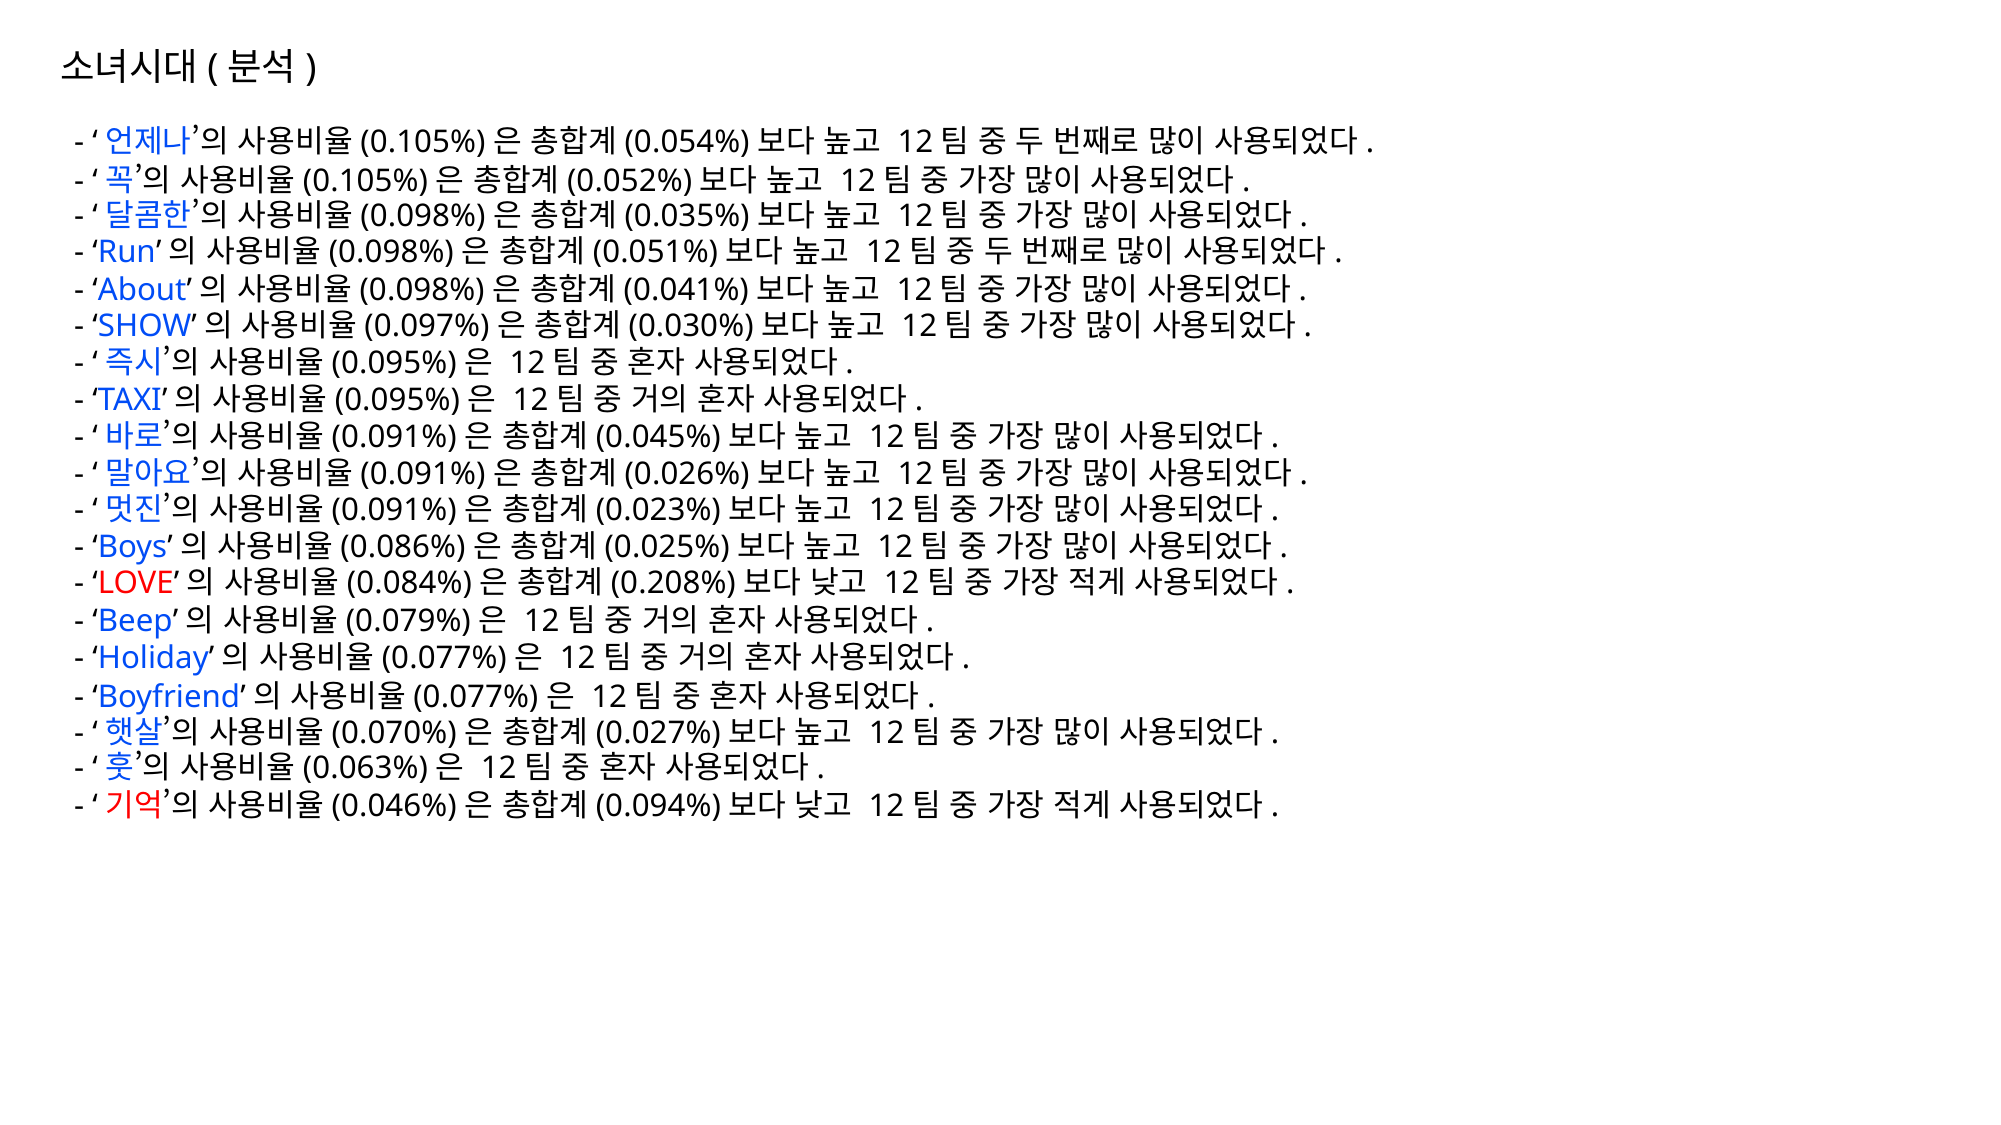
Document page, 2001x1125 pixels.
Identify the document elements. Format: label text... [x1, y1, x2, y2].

text_box - ‘햇살’의 사용비율(0.070%)은 총합계(0.027%)보다 높고 12팀 중 가장 많이 사용되었다. [59, 705, 1892, 740]
text_box - ‘SHOW’의 사용비율(0.097%)은 총합계(0.030%)보다 높고 12팀 중 가장 많이 사용되었다. [59, 298, 1892, 335]
text_box - ‘LOVE’의 사용비율(0.084%)은 총합계(0.208%)보다 낮고 12팀 중 가장 적게 사용되었다. [59, 554, 1466, 592]
text_box - ‘Holiday’의 사용비율(0.077%)은 12팀 중 거의 혼자 사용되었다. [59, 629, 1892, 669]
text_box - ‘바로’의 사용비율(0.091%)은 총합계(0.045%)보다 높고 12팀 중 가장 많이 사용되었다. [59, 408, 1892, 445]
text_box - ‘Boyfriend’의 사용비율(0.077%)은 12팀 중 혼자 사용되었다. [59, 669, 1892, 705]
text_box - ‘말아요’의 사용비율(0.091%)은 총합계(0.026%)보다 높고 12팀 중 가장 많이 사용되었다. [59, 445, 1892, 481]
text_box - ‘언제나’의 사용비율(0.105%)은 총합계(0.054%)보다 높고 12팀 중 두 번째로 많이 사용되었다. [59, 114, 1892, 152]
text_box - ‘멋진’의 사용비율(0.091%)은 총합계(0.023%)보다 높고 12팀 중 가장 많이 사용되었다. [59, 481, 1892, 518]
text_box - ‘Run’의 사용비율(0.098%)은 총합계(0.051%)보다 높고 12팀 중 두 번째로 많이 사용되었다. [59, 224, 1892, 261]
text_box - ‘훗’의 사용비율(0.063%)은 12팀 중 혼자 사용되었다. [59, 740, 1892, 793]
text_box - ‘꼭’의 사용비율(0.105%)은 총합계(0.052%)보다 높고 12팀 중 가장 많이 사용되었다. [59, 152, 1892, 188]
text_box - ‘달콤한’의 사용비율(0.098%)은 총합계(0.035%)보다 높고 12팀 중 가장 많이 사용되었다. [59, 188, 1892, 224]
text_box - ‘TAXI’의 사용비율(0.095%)은 12팀 중 거의 혼자 사용되었다. [59, 372, 1892, 408]
text_box - ‘Beep’의 사용비율(0.079%)은 12팀 중 거의 혼자 사용되었다. [59, 592, 1892, 629]
text_box - ‘기억’의 사용비율(0.046%)은 총합계(0.094%)보다 낮고 12팀 중 가장 적게 사용되었다. [59, 777, 1466, 830]
text_box - ‘즉시’의 사용비율(0.095%)은 12팀 중 혼자 사용되었다. [59, 335, 1892, 372]
text_box 소녀시대(분석) [45, 35, 340, 95]
text_box - ‘Boys’의 사용비율(0.086%)은 총합계(0.025%)보다 높고 12팀 중 가장 많이 사용되었다. [59, 518, 1892, 571]
text_box - ‘About’의 사용비율(0.098%)은 총합계(0.041%)보다 높고 12팀 중 가장 많이 사용되었다. [59, 261, 1892, 298]
